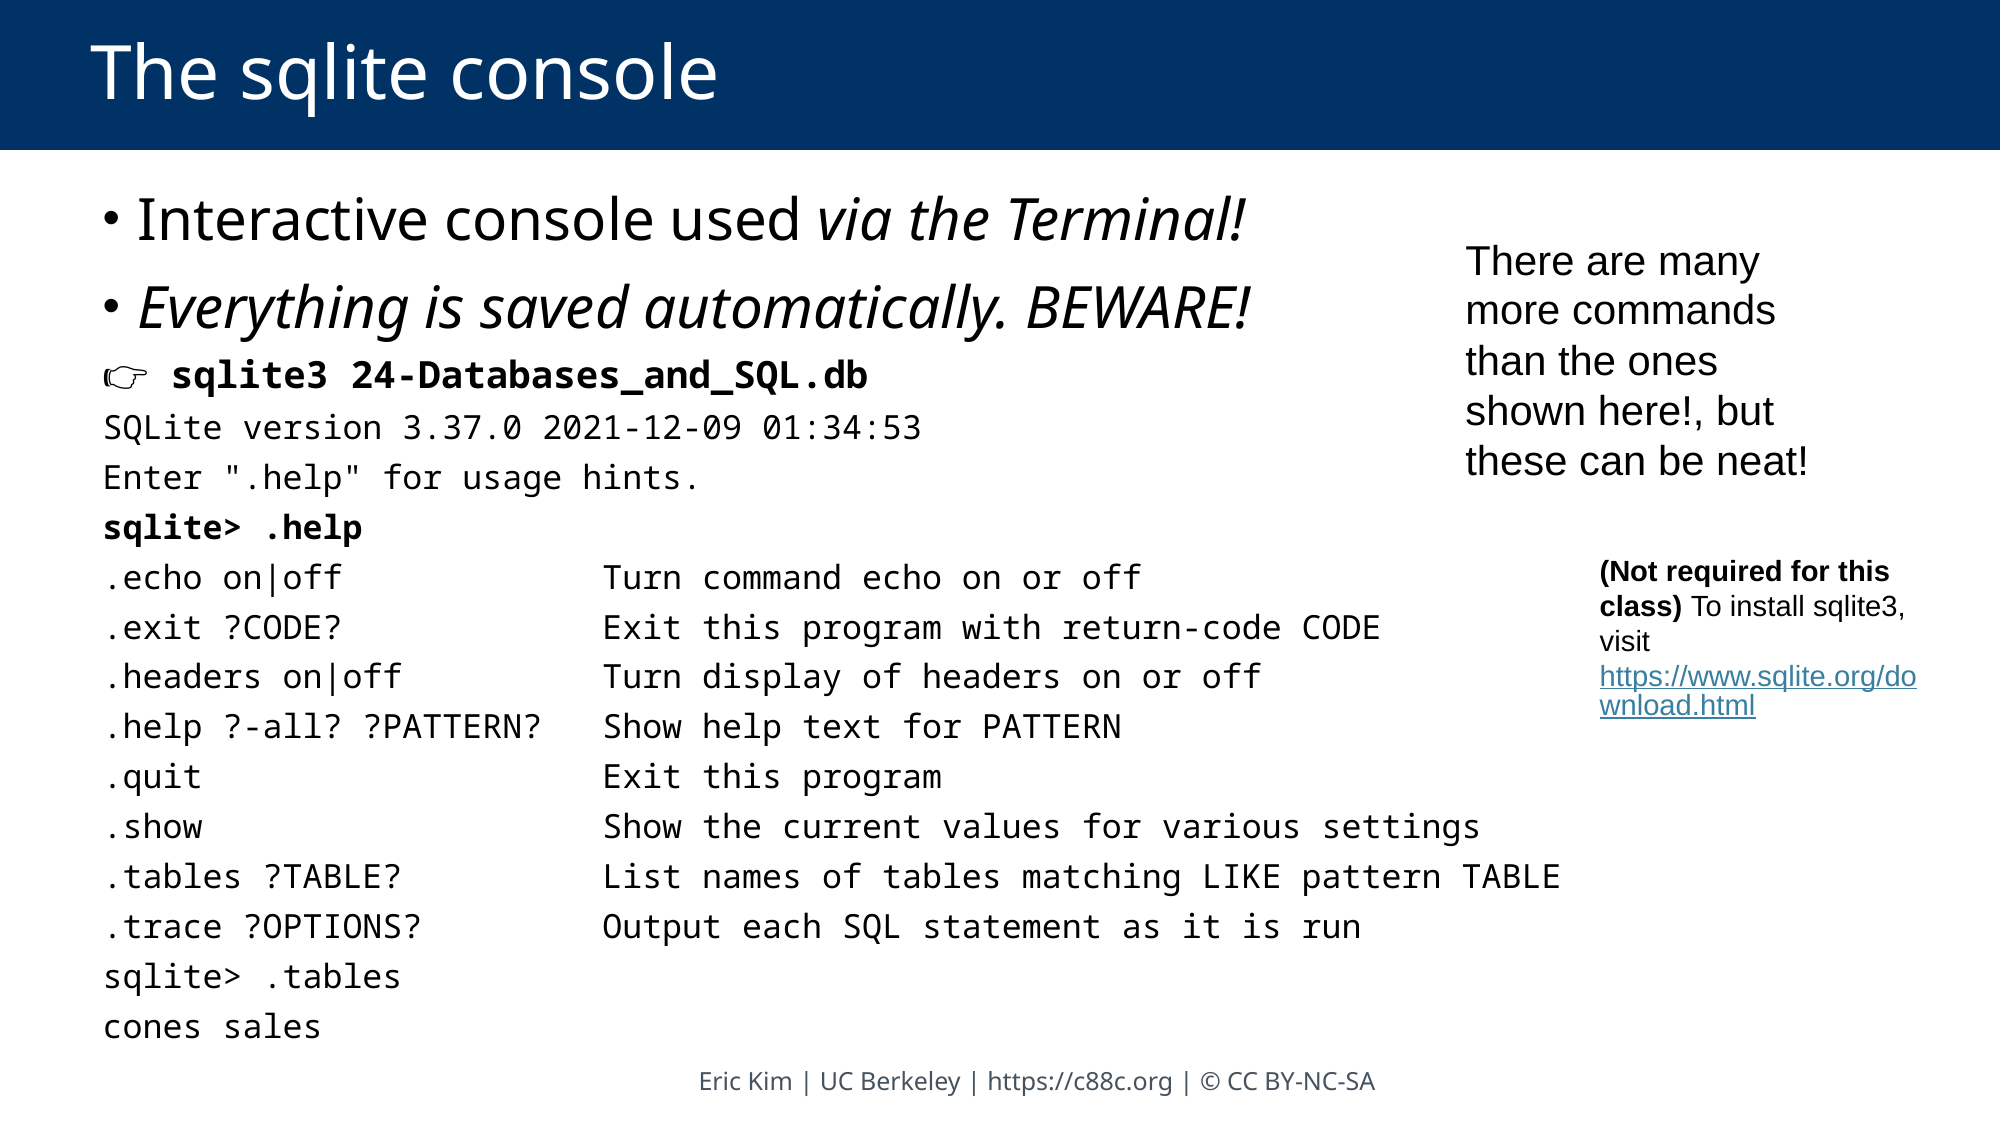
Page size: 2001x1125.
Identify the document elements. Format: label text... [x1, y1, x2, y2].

text_box (Not required for this class) To install sqlite3, visit https://www.sqlite.org/download.html [1584, 544, 1936, 735]
footer Eric Kim | UC Berkeley | https://c88c.org | © CC BY-NC-SA [662, 1055, 1413, 1106]
title The sqlite console [0, 0, 2000, 152]
text_box There are many more commands than the ones shown here!, but these can be neat! [1450, 226, 1846, 491]
list Interactive console used via the Terminal! Everything is saved automatically. BEWARE! 👉 sqlite3 24-Databases_and_SQL.db SQLite version 3.37.0 2021-12-09 01:34:53 Enter ".help" for usage hints. sqlite> .help .echo on|off Turn command echo on or off .exit ?CODE? Exit this program with return-code CODE .headers on|off Turn display of headers on or off .help ?-all? ?PATTERN? Show help text for PATTERN .quit Exit this program .show Show the current values for various settings .tables ?TABLE? List names of tables matching LIKE pattern TABLE .trace ?OPTIONS? Output each SQL statement as it is run sqlite> .tables cones sales [87, 174, 1928, 1038]
